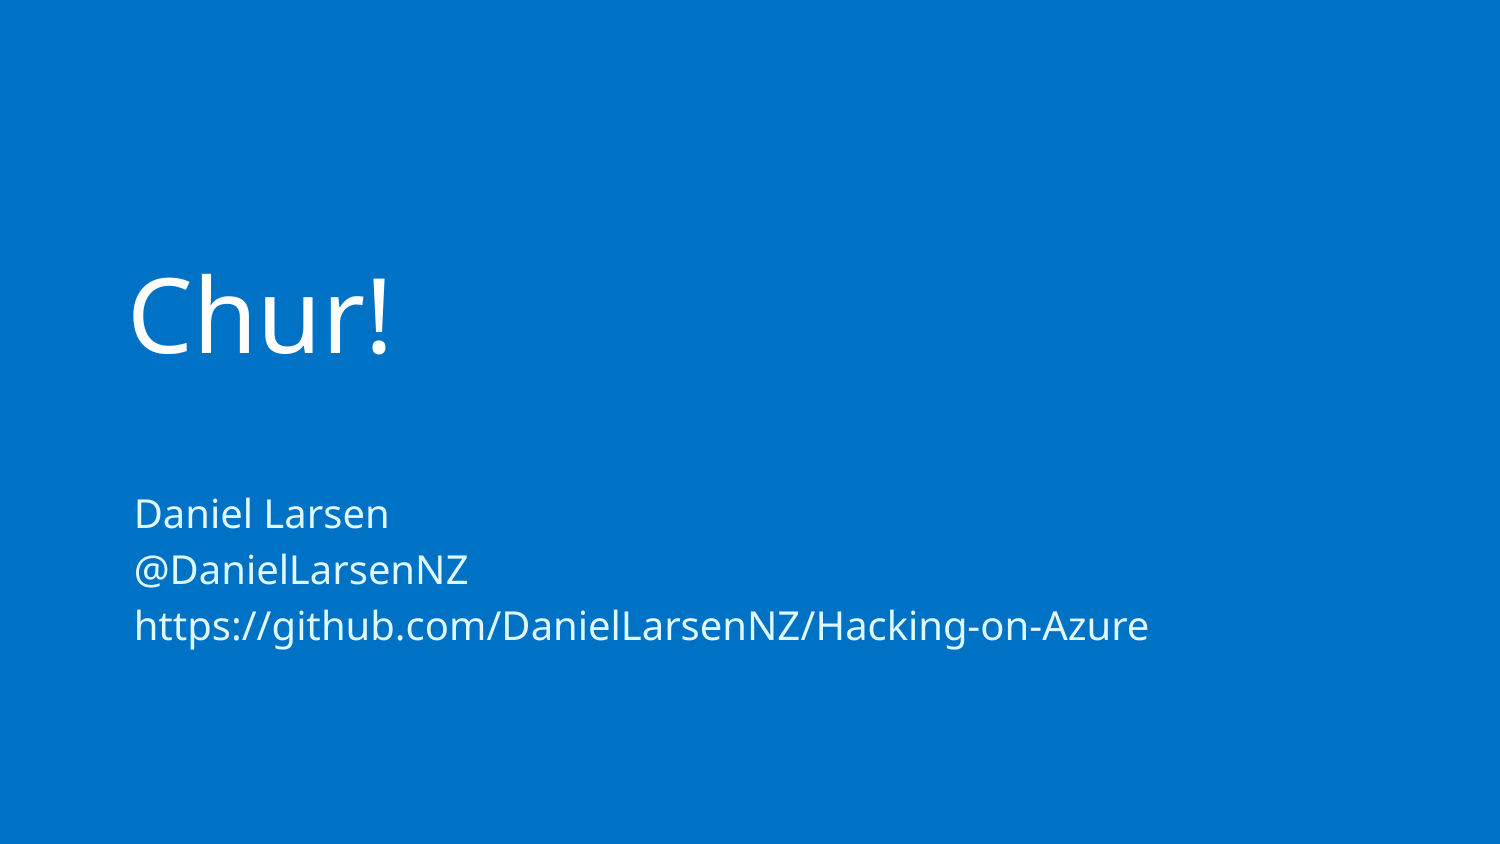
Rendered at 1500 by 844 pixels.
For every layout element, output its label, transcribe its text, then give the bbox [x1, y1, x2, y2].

title Chur! [112, 221, 1388, 402]
subtitle Daniel Larsen @DanielLarsenNZ https://github.com/DanielLarsenNZ/Hacking-on-Azure [118, 480, 1169, 697]
